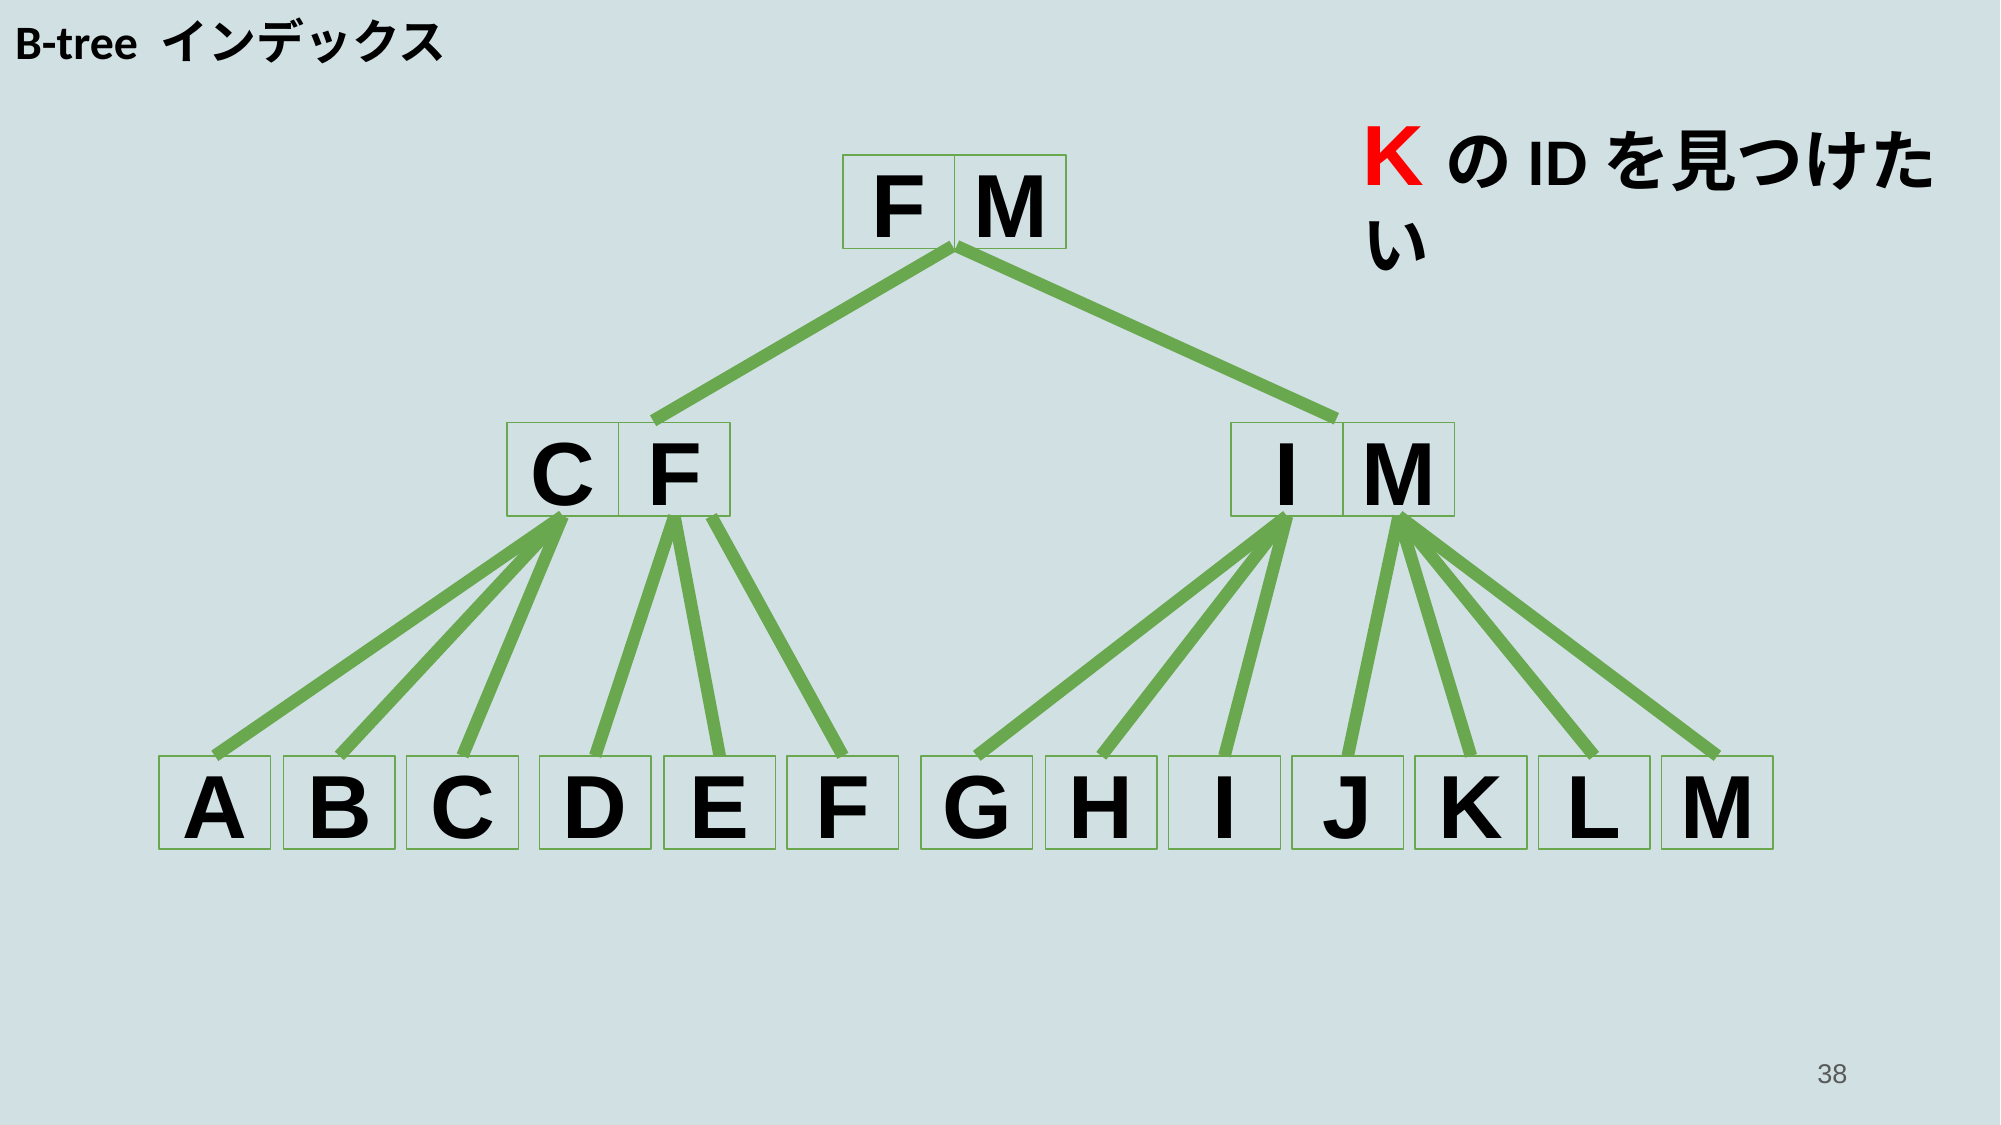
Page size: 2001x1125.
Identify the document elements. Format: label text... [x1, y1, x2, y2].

text_box M [1342, 422, 1455, 517]
text_box C [506, 422, 618, 517]
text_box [976, 515, 1288, 756]
text_box B [283, 764, 396, 850]
text_box C [406, 764, 519, 850]
text_box A [159, 755, 271, 850]
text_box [652, 245, 953, 421]
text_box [1595, 515, 1718, 756]
text_box KのIDを見つけたい [1347, 85, 1976, 291]
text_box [1347, 515, 1397, 756]
text_box G [921, 755, 1033, 850]
text_box F [618, 422, 731, 514]
text_box E [663, 764, 776, 850]
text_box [956, 245, 1337, 419]
text_box H [1045, 764, 1158, 850]
text_box F [787, 755, 899, 850]
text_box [1472, 515, 1595, 756]
text_box L [1538, 764, 1651, 850]
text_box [721, 515, 844, 756]
text_box D [539, 755, 652, 850]
text_box I [1231, 422, 1342, 517]
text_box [1398, 515, 1472, 756]
slide_number 38 [1412, 1042, 1863, 1103]
text_box J [1291, 755, 1404, 850]
text_box K [1415, 764, 1527, 850]
text_box B-tree インデックス [0, 0, 725, 85]
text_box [214, 515, 564, 756]
text_box I [1168, 764, 1281, 850]
text_box M [1661, 755, 1774, 850]
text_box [595, 515, 675, 756]
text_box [675, 515, 720, 756]
text_box F [842, 155, 954, 245]
text_box M [954, 155, 1067, 245]
